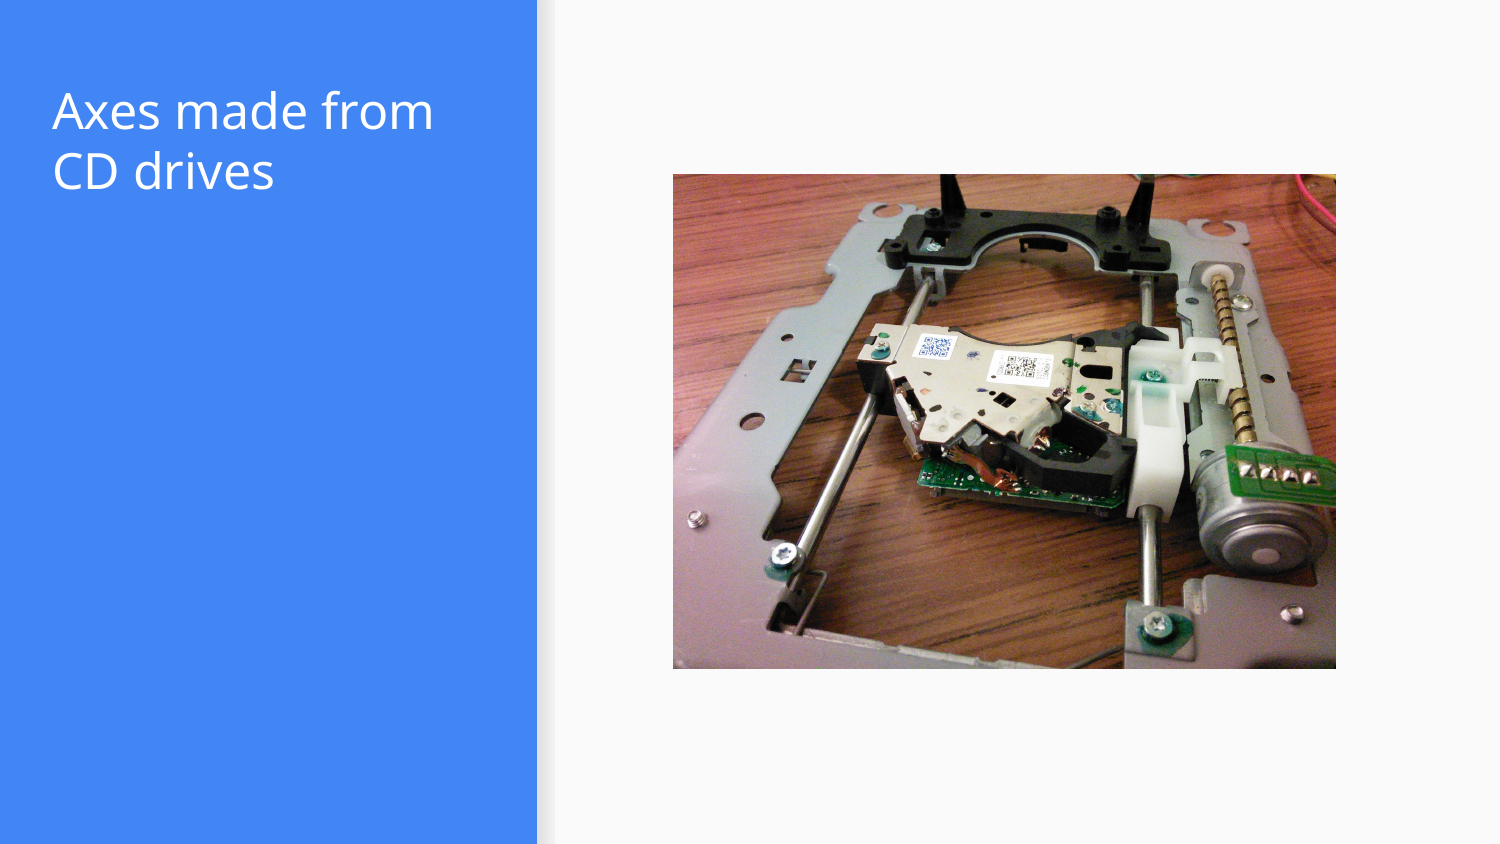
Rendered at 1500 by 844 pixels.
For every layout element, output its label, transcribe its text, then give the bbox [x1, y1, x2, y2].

title Axes made from CD drives [37, 58, 498, 216]
picture [672, 174, 1336, 669]
